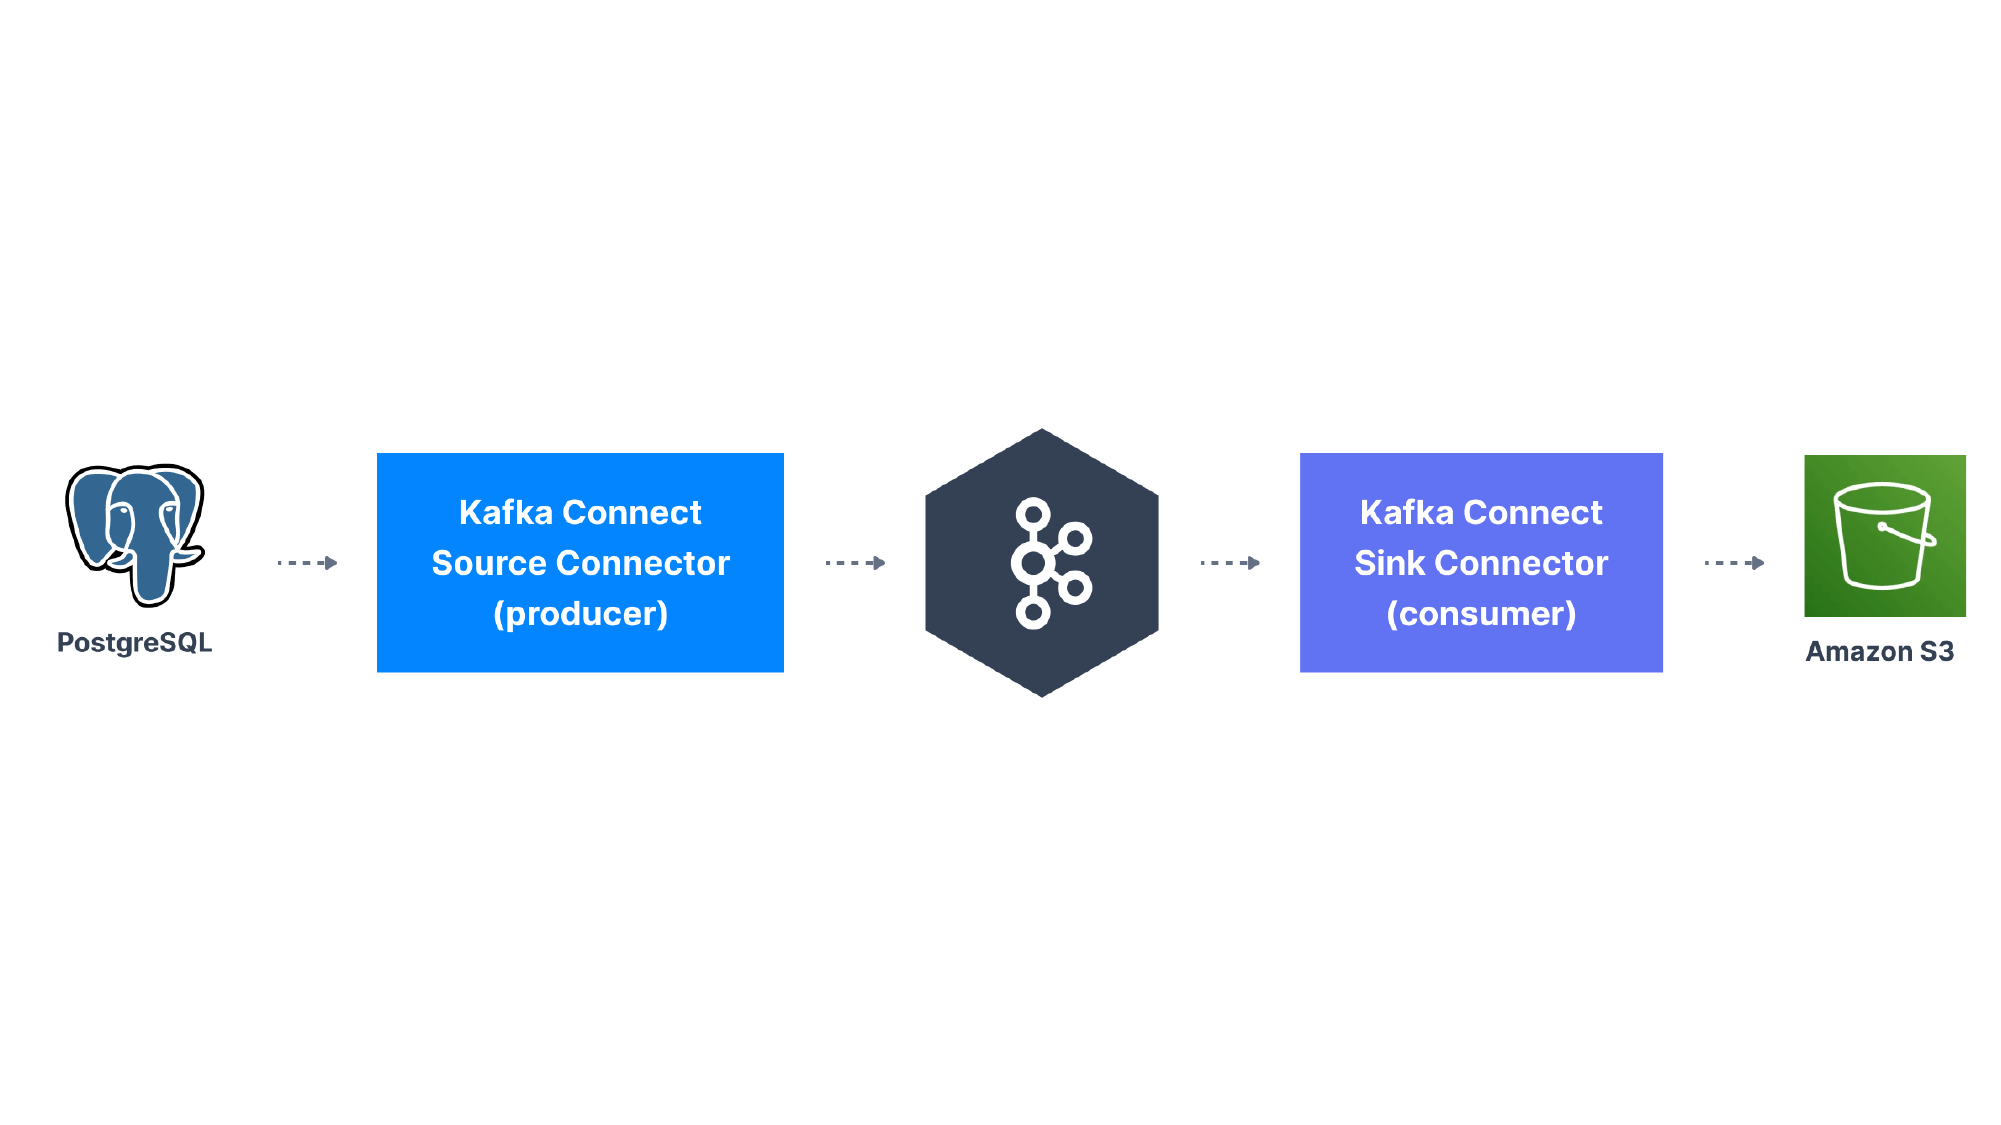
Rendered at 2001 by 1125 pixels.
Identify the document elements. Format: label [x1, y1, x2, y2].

picture [0, 393, 2000, 731]
